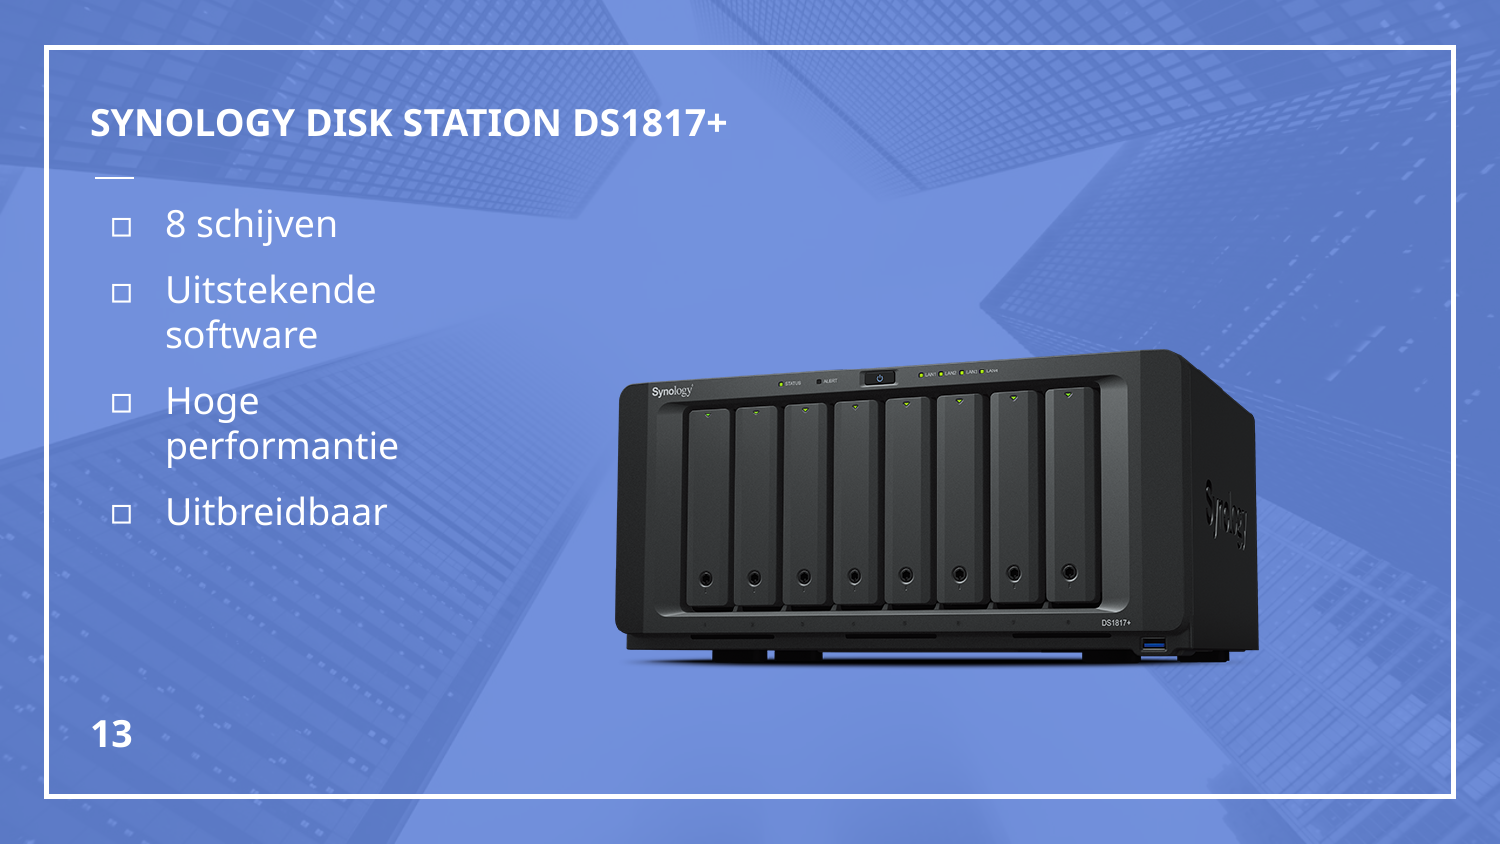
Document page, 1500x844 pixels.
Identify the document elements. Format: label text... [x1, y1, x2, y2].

picture [611, 283, 1263, 675]
list 8 schijven Uitstekende software Hoge performantie Uitbreidbaar [75, 185, 483, 621]
slide_number 13 [75, 687, 165, 777]
title SYNOLOGY DISK STATION DS1817+ [75, 83, 1389, 218]
